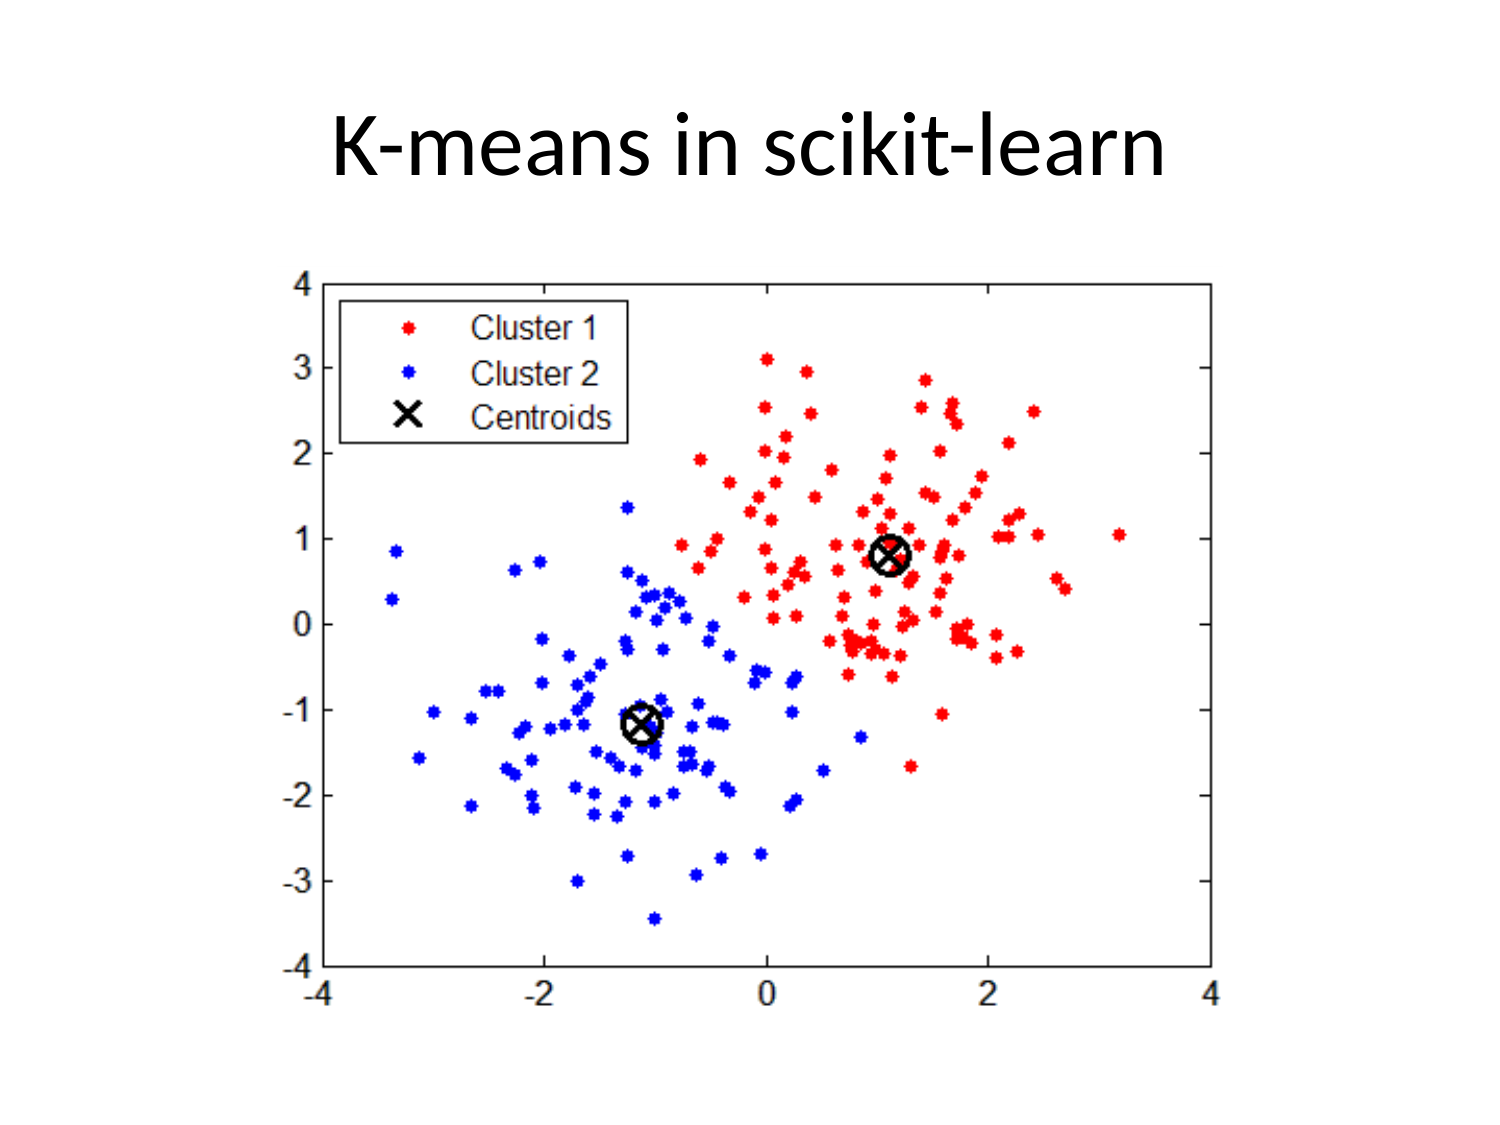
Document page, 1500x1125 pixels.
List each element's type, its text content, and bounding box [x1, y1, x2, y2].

picture [276, 265, 1224, 1008]
title K-means in scikit-learn [75, 45, 1425, 233]
